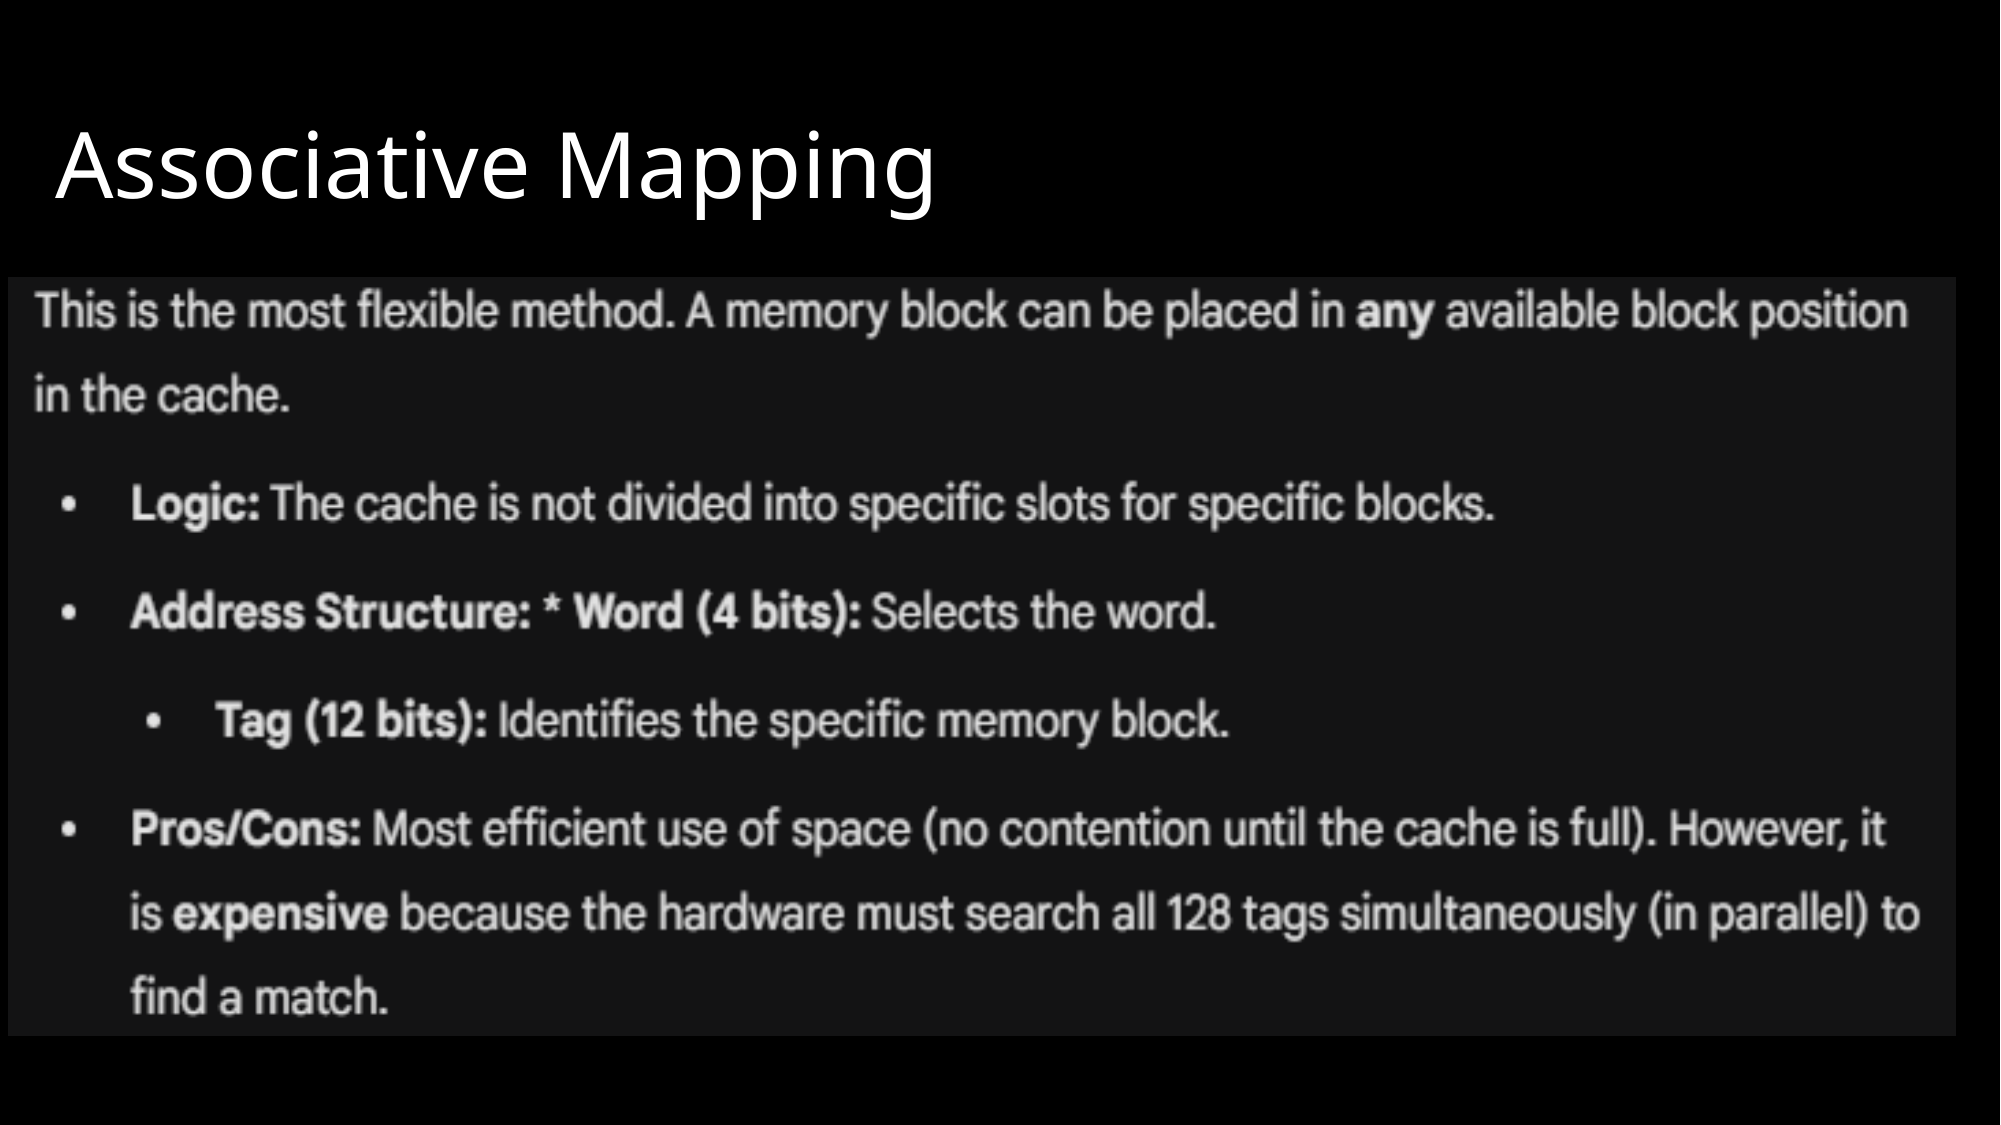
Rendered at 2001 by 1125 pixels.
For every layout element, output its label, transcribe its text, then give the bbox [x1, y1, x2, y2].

title Associative Mapping [40, 59, 1863, 277]
picture [8, 277, 1956, 1036]
